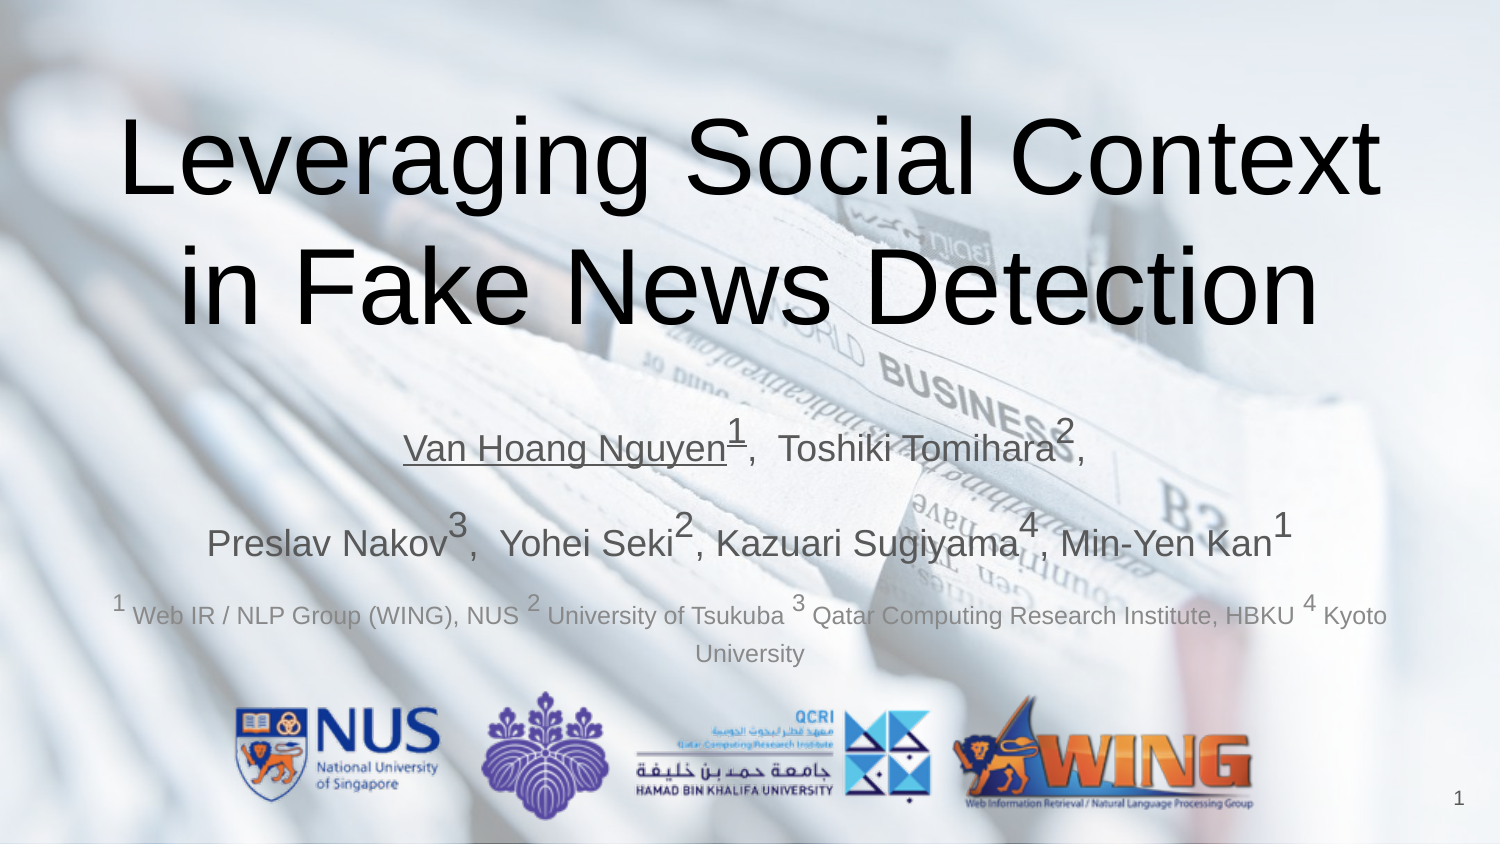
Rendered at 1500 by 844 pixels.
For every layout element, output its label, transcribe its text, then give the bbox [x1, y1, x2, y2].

picture [227, 684, 1273, 821]
text_box [0, 0, 1500, 844]
slide_number ‹#› [1389, 764, 1480, 830]
subtitle Van Hoang Nguyen1, Toshiki Tomihara2, Preslav Nakov3, Yohei Seki2, Kazuari Sugiyama4, Min-Yen Kan1 1 Web IR / NLP Group (WING), NUS 2 University of Tsukuba 3 Qatar Computing Research Institute, HBKU 4 Kyoto University [51, 373, 1449, 504]
title Leveraging Social Context in Fake News Detection [51, 24, 1449, 362]
